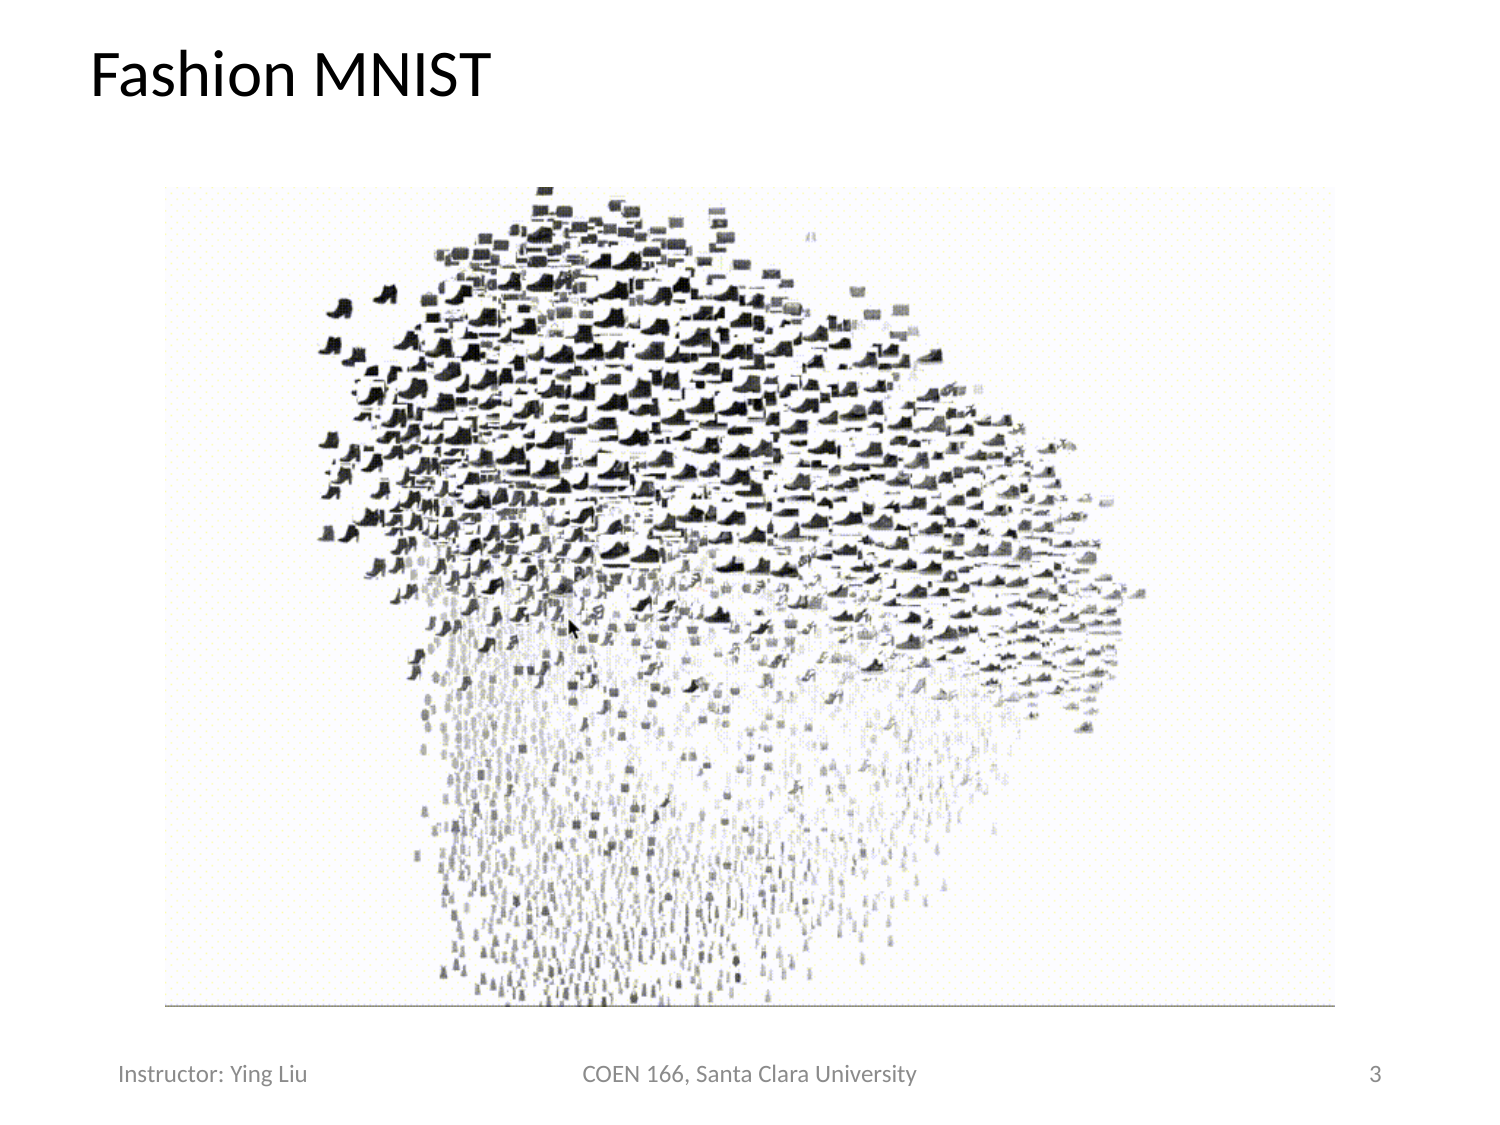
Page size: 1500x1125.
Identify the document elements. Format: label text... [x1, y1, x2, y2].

picture [165, 187, 1335, 1007]
footer COEN 166, Santa Clara University [496, 1042, 1004, 1103]
slide_number 3 [1059, 1042, 1397, 1103]
title Fashion MNIST [75, 0, 1425, 150]
slide_number Instructor: Ying Liu [103, 1042, 441, 1103]
